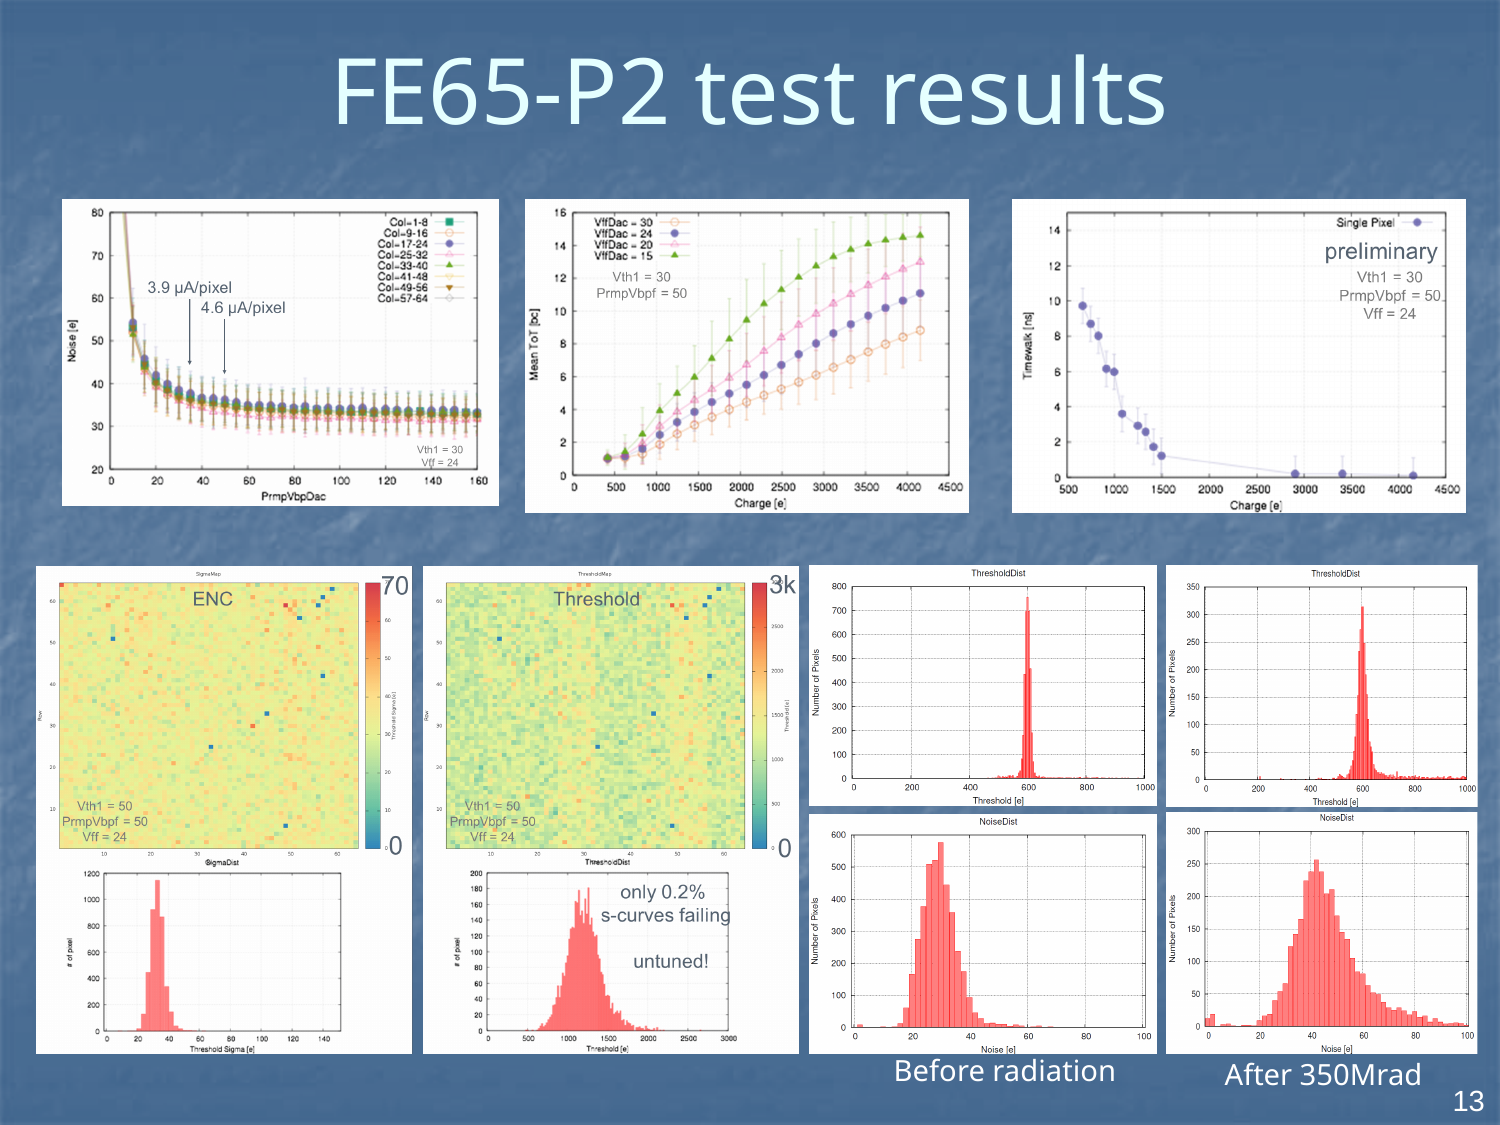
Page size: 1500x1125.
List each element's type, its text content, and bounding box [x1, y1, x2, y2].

slide_number 13 [1424, 1046, 1500, 1125]
picture [36, 559, 1158, 1055]
title FE65-P2 test results [74, 24, 1426, 151]
picture [524, 199, 969, 513]
picture [1012, 199, 1467, 513]
text_box After 350Mrad [1209, 1062, 1438, 1099]
picture [1165, 812, 1478, 1055]
picture [1165, 565, 1479, 808]
text_box Before radiation [878, 1063, 1131, 1095]
picture [62, 199, 499, 506]
